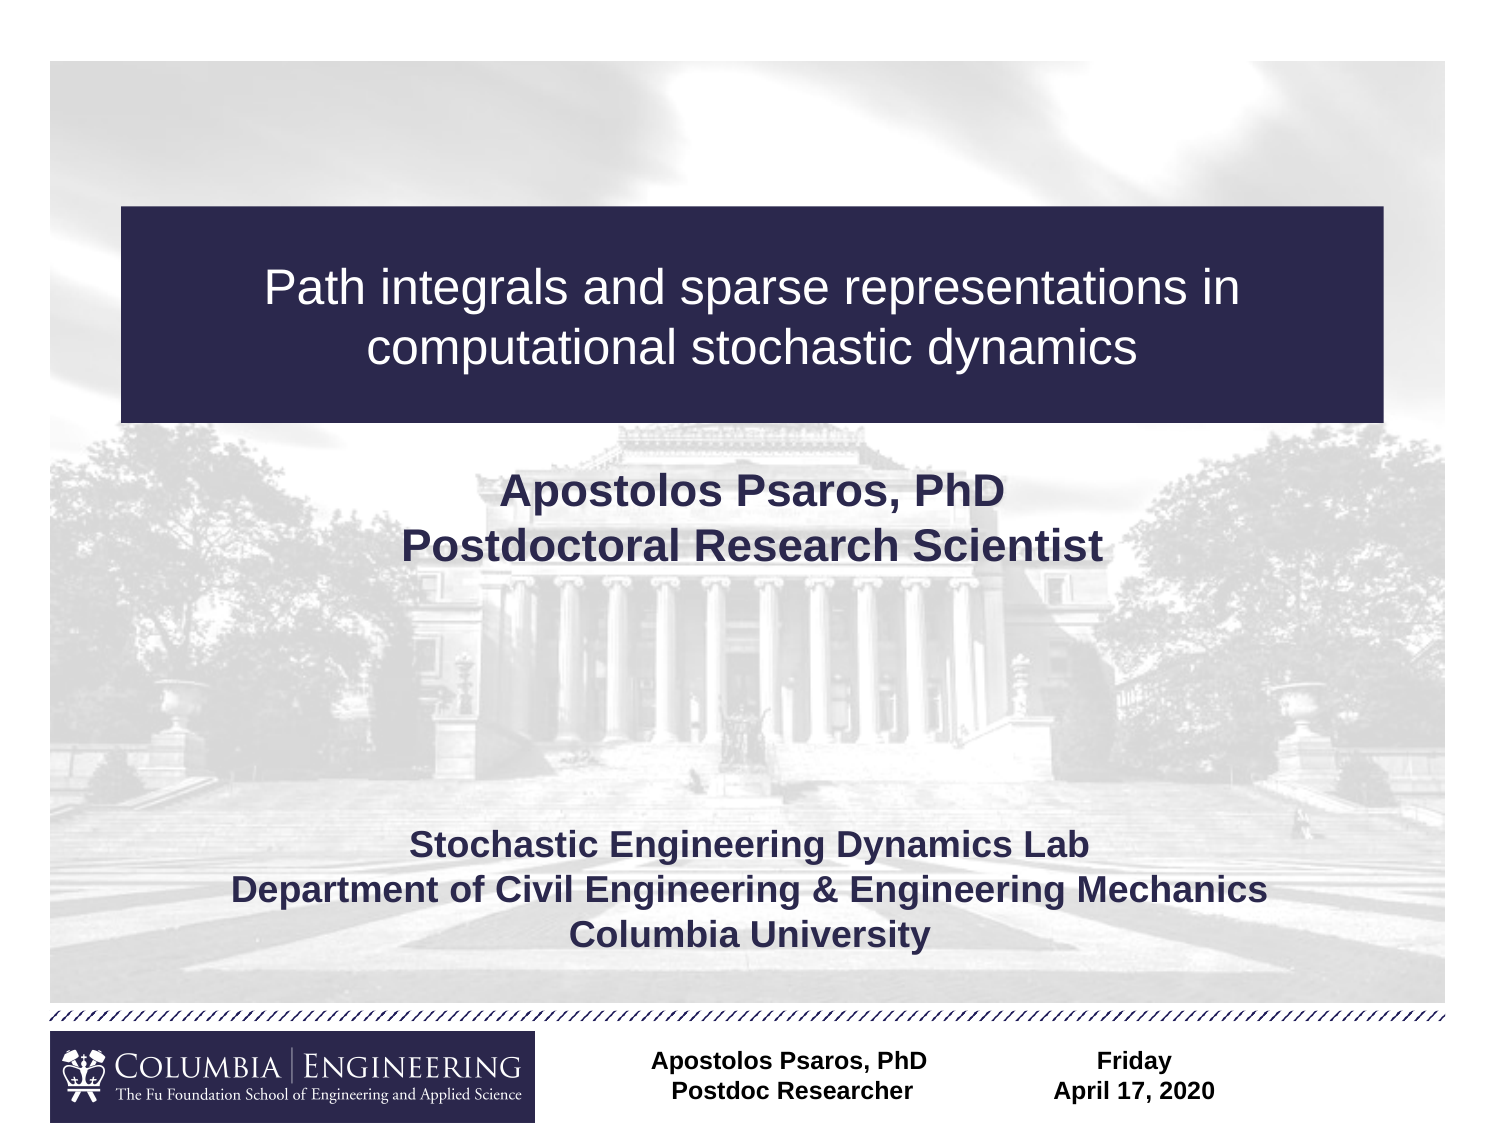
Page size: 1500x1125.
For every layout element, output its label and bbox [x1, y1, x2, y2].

picture [37, 1007, 1450, 1022]
picture [50, 1031, 535, 1123]
picture [49, 61, 1445, 1003]
